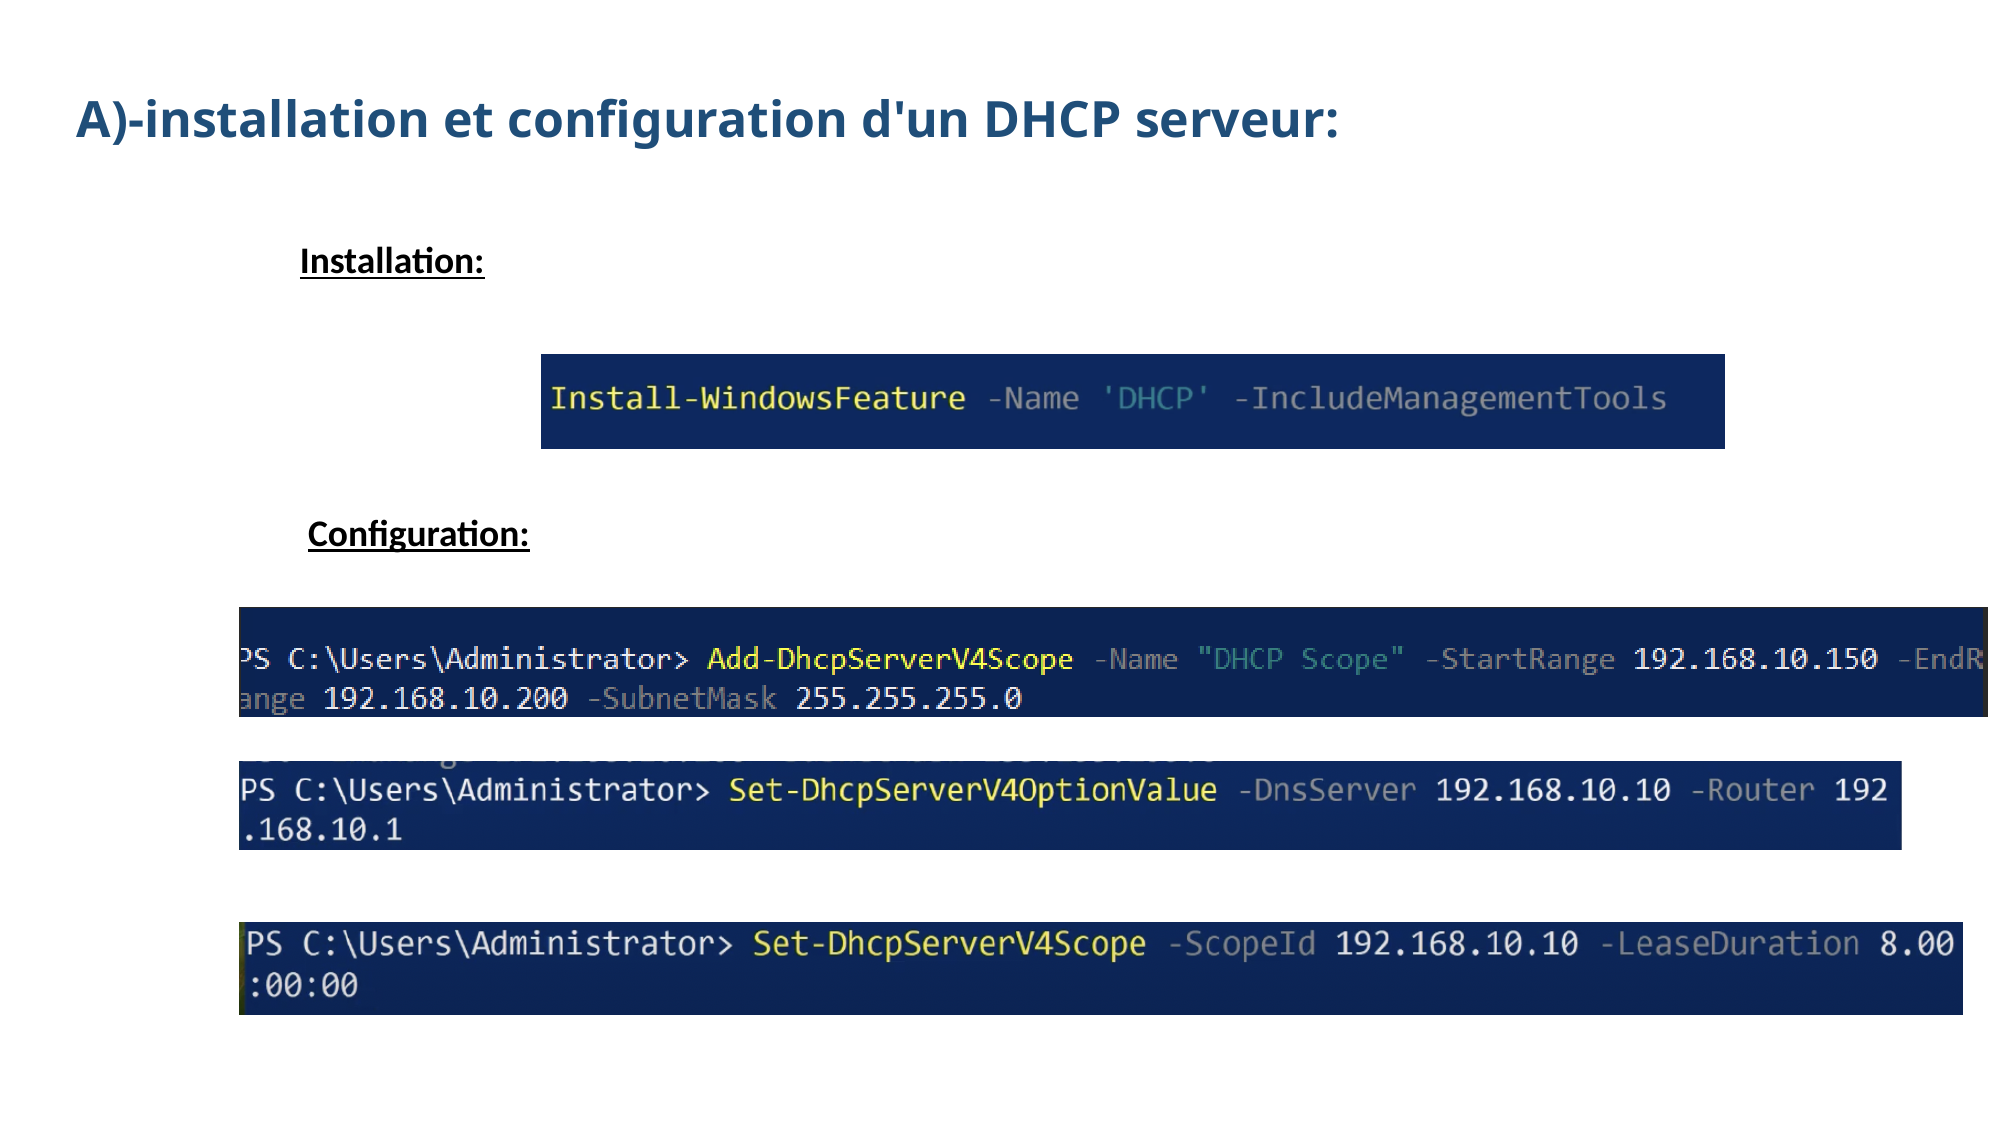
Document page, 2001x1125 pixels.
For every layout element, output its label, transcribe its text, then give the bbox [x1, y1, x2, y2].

picture [239, 607, 1988, 717]
text_box Configuration: [293, 501, 545, 562]
picture [541, 354, 1725, 449]
picture [239, 761, 1902, 851]
text_box Installation: [285, 229, 553, 334]
picture [239, 922, 1963, 1015]
text_box A)-installation et configuration d'un DHCP serveur: [61, 39, 1482, 155]
